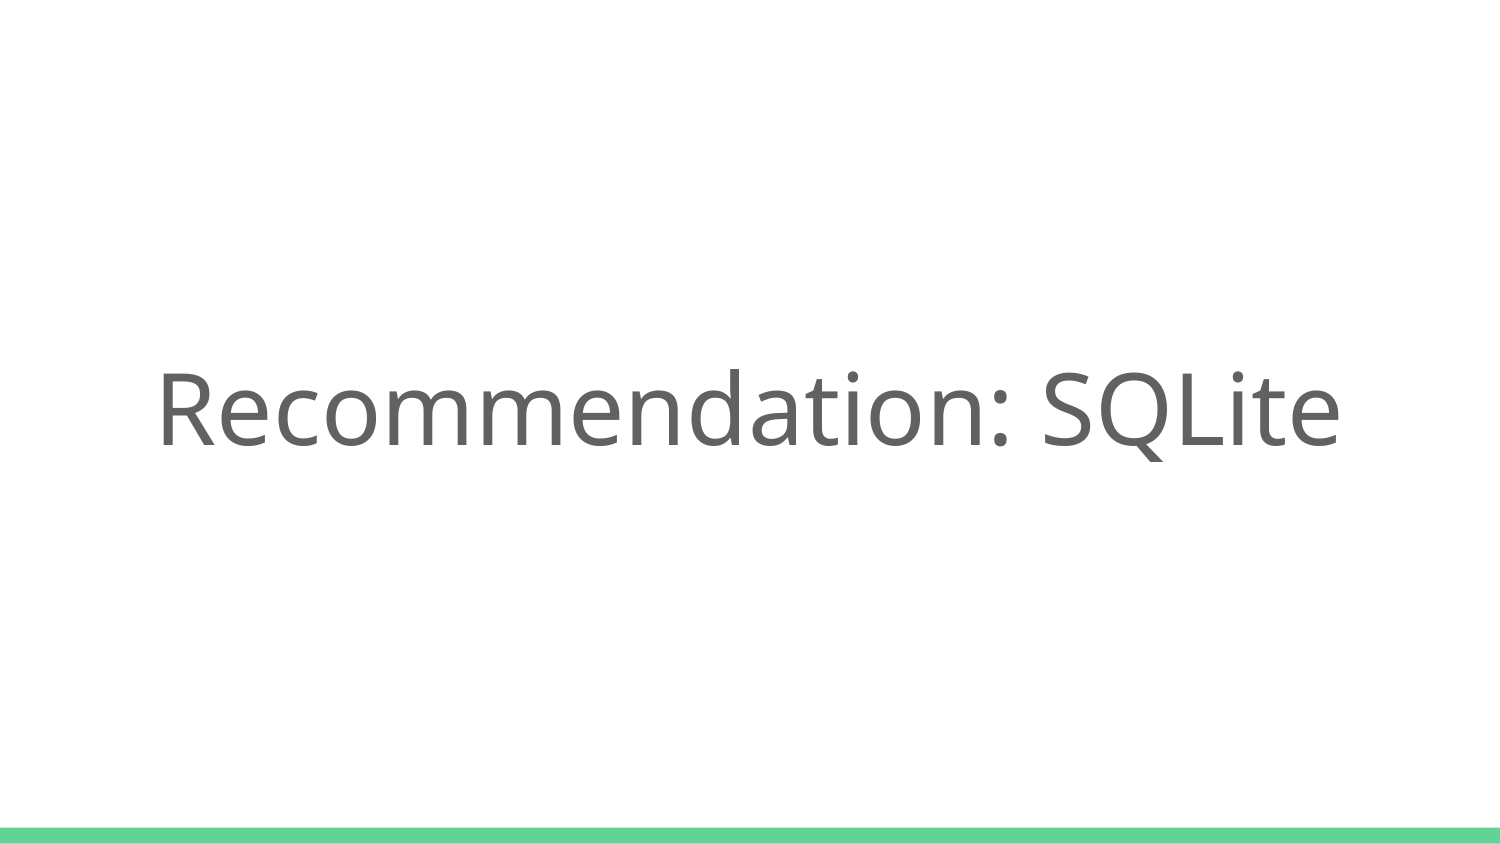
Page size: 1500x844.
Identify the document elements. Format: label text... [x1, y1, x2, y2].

title Recommendation: SQLite [51, 330, 1449, 425]
